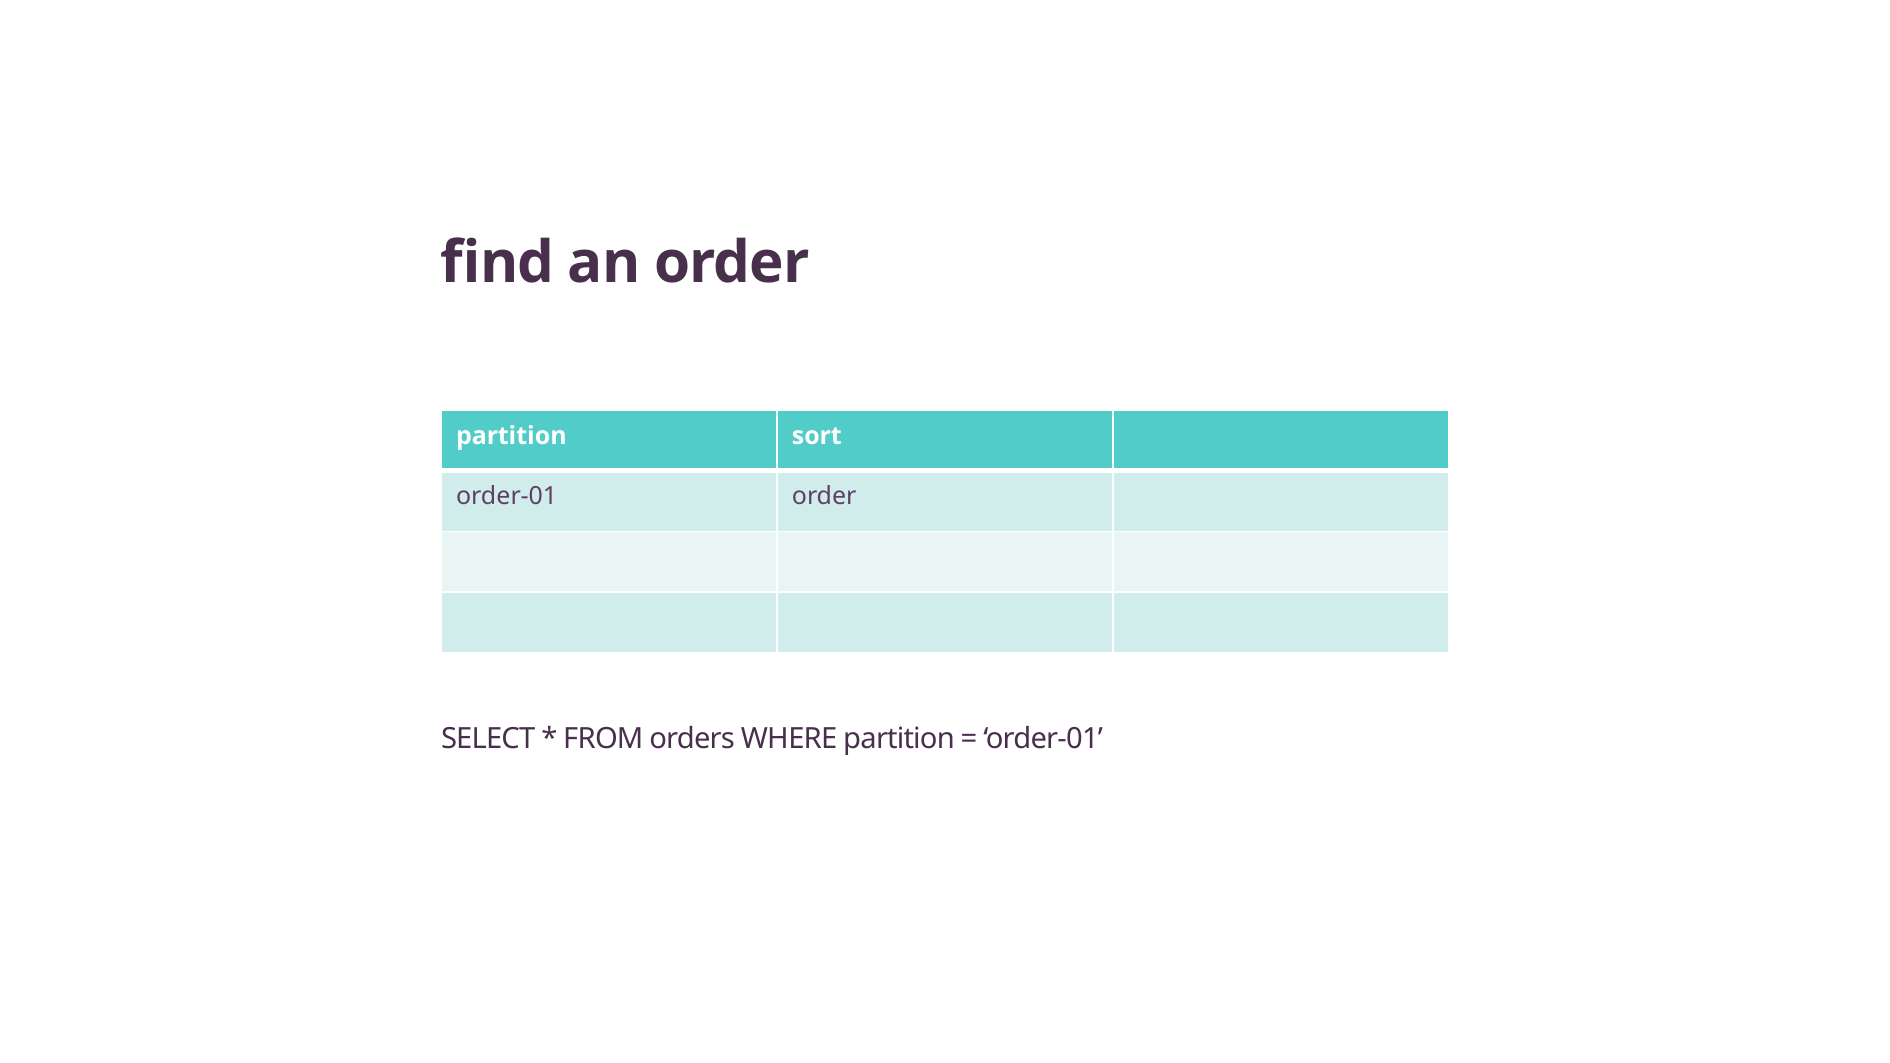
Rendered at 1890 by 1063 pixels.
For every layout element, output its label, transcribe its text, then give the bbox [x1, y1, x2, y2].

table_cell [1114, 473, 1448, 531]
table_cell [778, 593, 1112, 652]
table_header [1114, 411, 1448, 468]
table_cell [1114, 593, 1448, 652]
text_box SELECT * FROM orders WHERE partition = ‘order-01’ [440, 723, 1311, 786]
table_cell [442, 593, 776, 652]
table_cell order-01 [442, 473, 776, 531]
table_cell order [778, 473, 1112, 531]
table_cell [442, 532, 776, 591]
table_header sort [778, 411, 1112, 468]
table_cell [778, 532, 1112, 591]
table_header partition [442, 411, 776, 468]
table_cell [1114, 532, 1448, 591]
text_box find an order [440, 231, 1432, 291]
